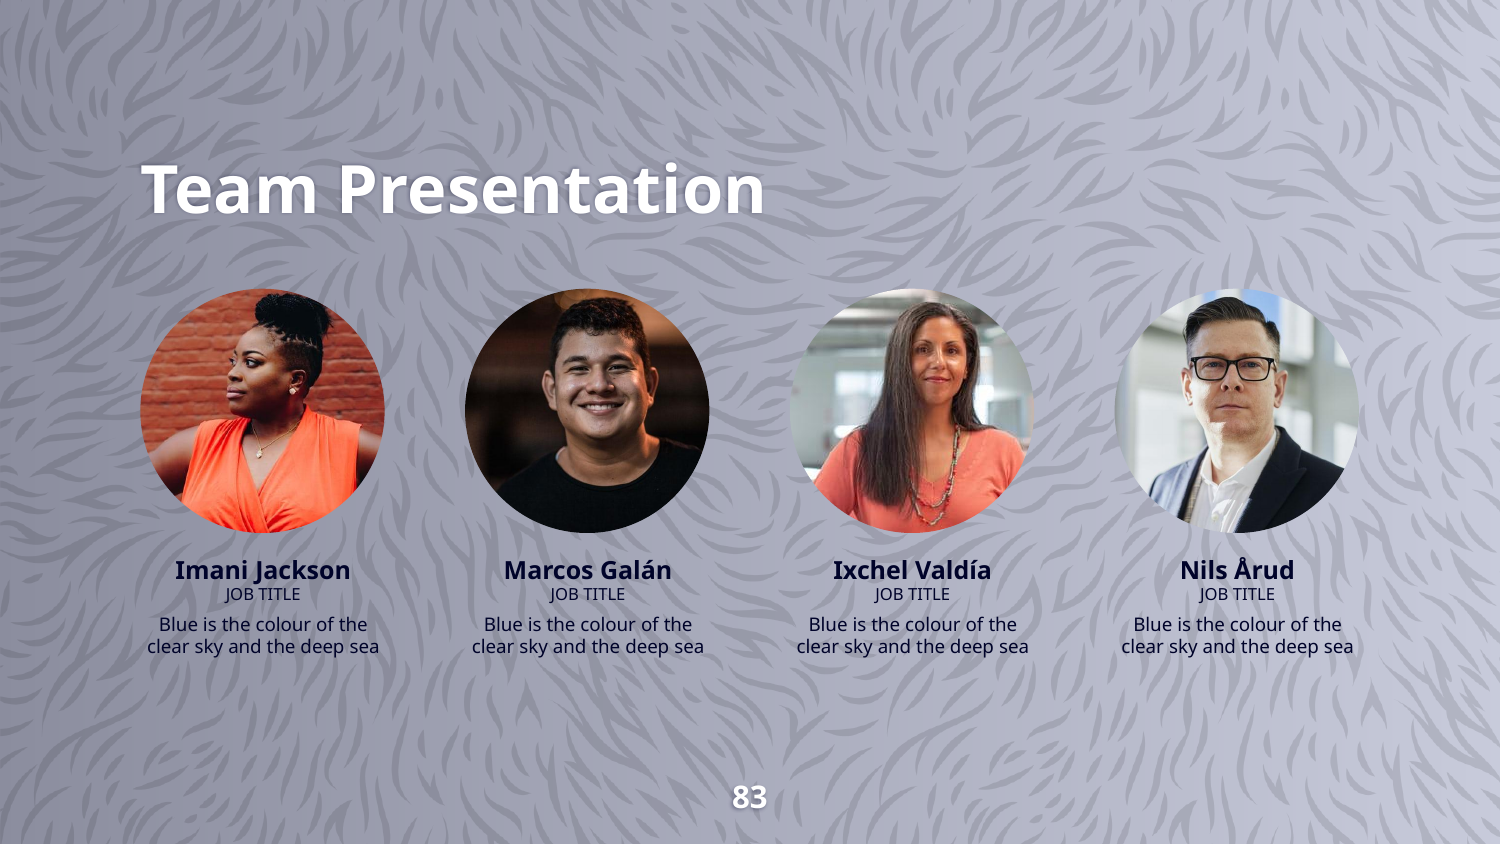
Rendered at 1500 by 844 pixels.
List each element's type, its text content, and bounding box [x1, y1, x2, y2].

picture [0, 0, 1500, 844]
slide_number ‹#› [705, 766, 795, 832]
title Team Presentation [140, 162, 911, 228]
text_box Marcos Galán JOB TITLE Blue is the colour of the clear sky and the deep sea [465, 554, 711, 675]
text_box Ixchel Valdía JOB TITLE Blue is the colour of the clear sky and the deep sea [790, 554, 1035, 675]
text_box Imani Jackson JOB TITLE Blue is the colour of the clear sky and the deep sea [141, 554, 386, 675]
text_box Nils Årud JOB TITLE Blue is the colour of the clear sky and the deep sea [1115, 554, 1360, 675]
